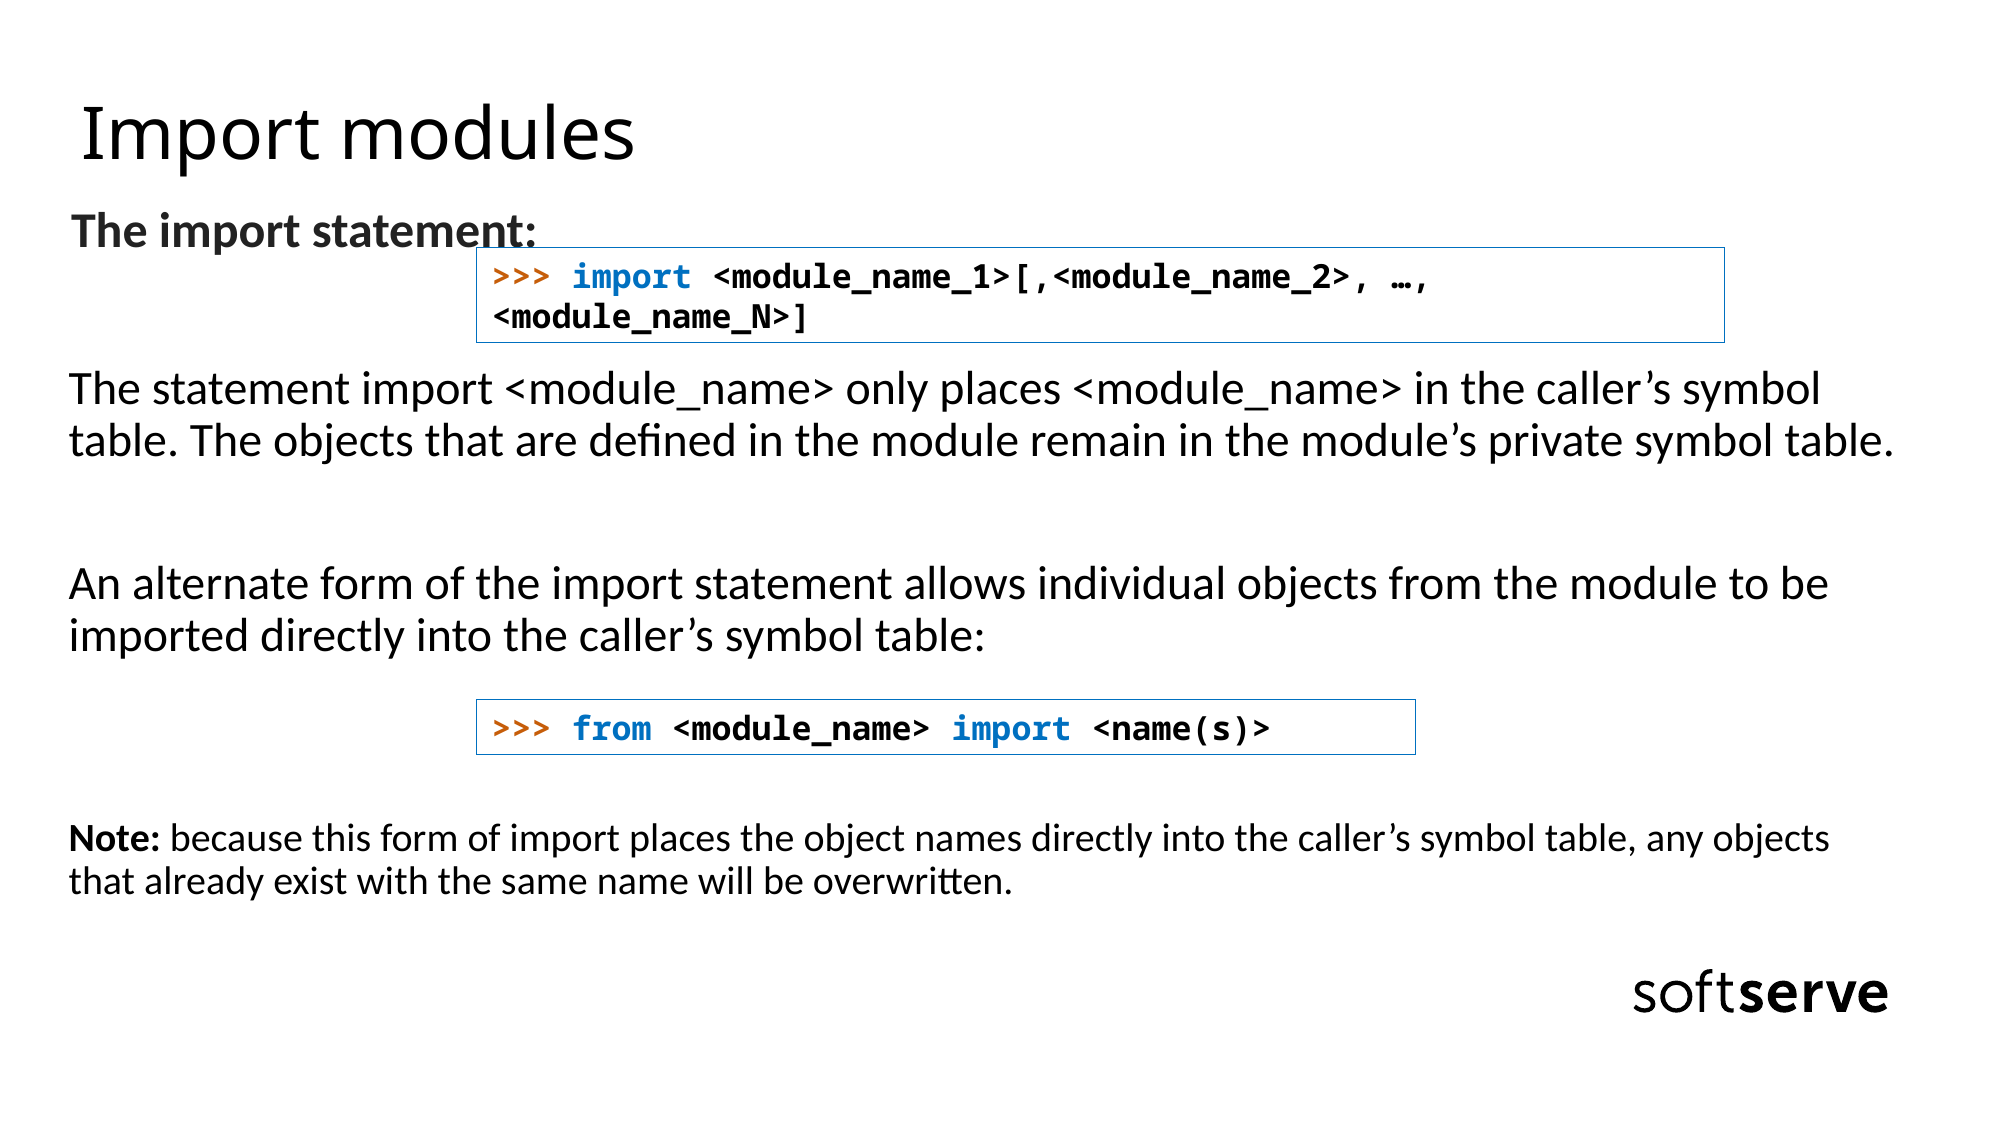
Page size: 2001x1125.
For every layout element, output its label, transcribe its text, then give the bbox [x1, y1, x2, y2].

title Import modules [67, 88, 1930, 176]
text_box >>> from <module_name> import <name(s)> [476, 699, 1416, 755]
text_box >>> import <module_name_1>[,<module_name_2>, …, <module_name_N>] [476, 247, 1725, 343]
text_box The import statement: [56, 189, 553, 265]
list The statement import <module_name> only places <module_name> in the caller’s symbol table. The objects that are defined in the module remain in the module’s private symbol table. An alternate form of the import statement allows individual objects from the module to be imported directly into the caller’s symbol table: Note: because this form of import places the object names directly into the caller’s symbol table, any objects that already exist with the same name will be overwritten. [53, 188, 1916, 968]
